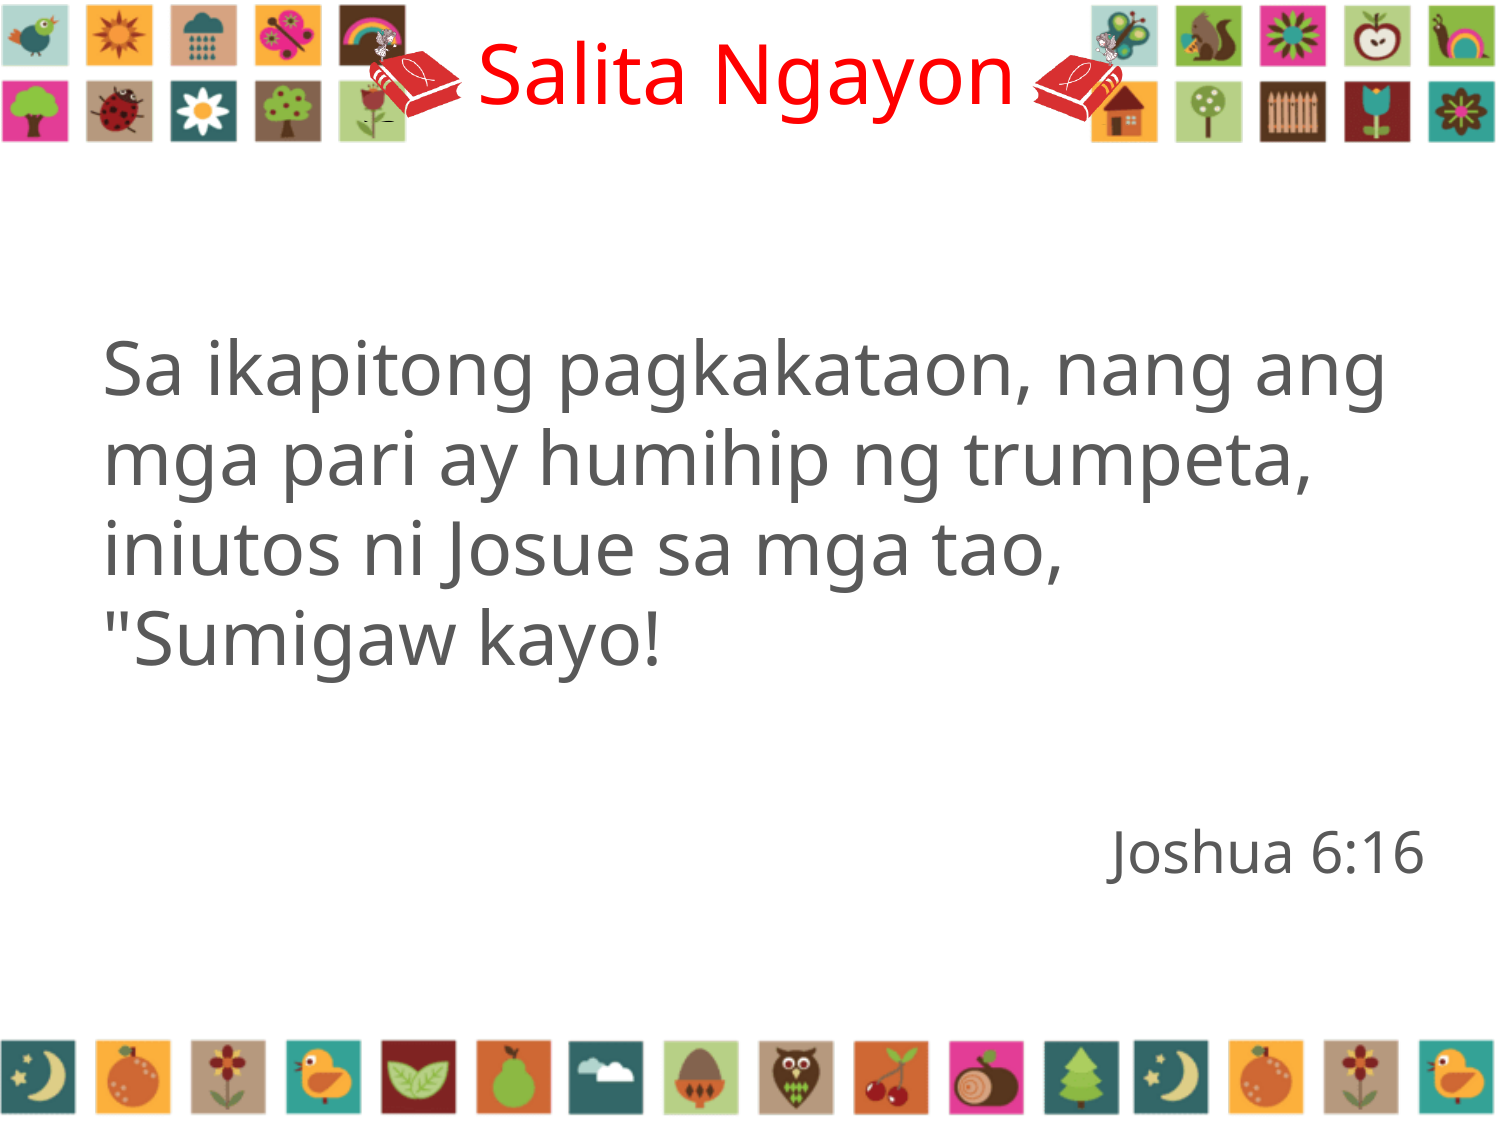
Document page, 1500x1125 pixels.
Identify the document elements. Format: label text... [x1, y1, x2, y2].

text_box Joshua 6:16 [808, 807, 1441, 893]
text_box Sa ikapitong pagkakataon, nang ang mga pari ay humihip ng trumpeta, iniutos ni Josue sa mga tao, "Sumigaw kayo! [87, 313, 1435, 689]
picture [0, 3, 494, 150]
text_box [0, 1028, 1500, 1118]
text_box Salita Ngayon [492, 13, 1078, 129]
picture [1000, 3, 1500, 150]
